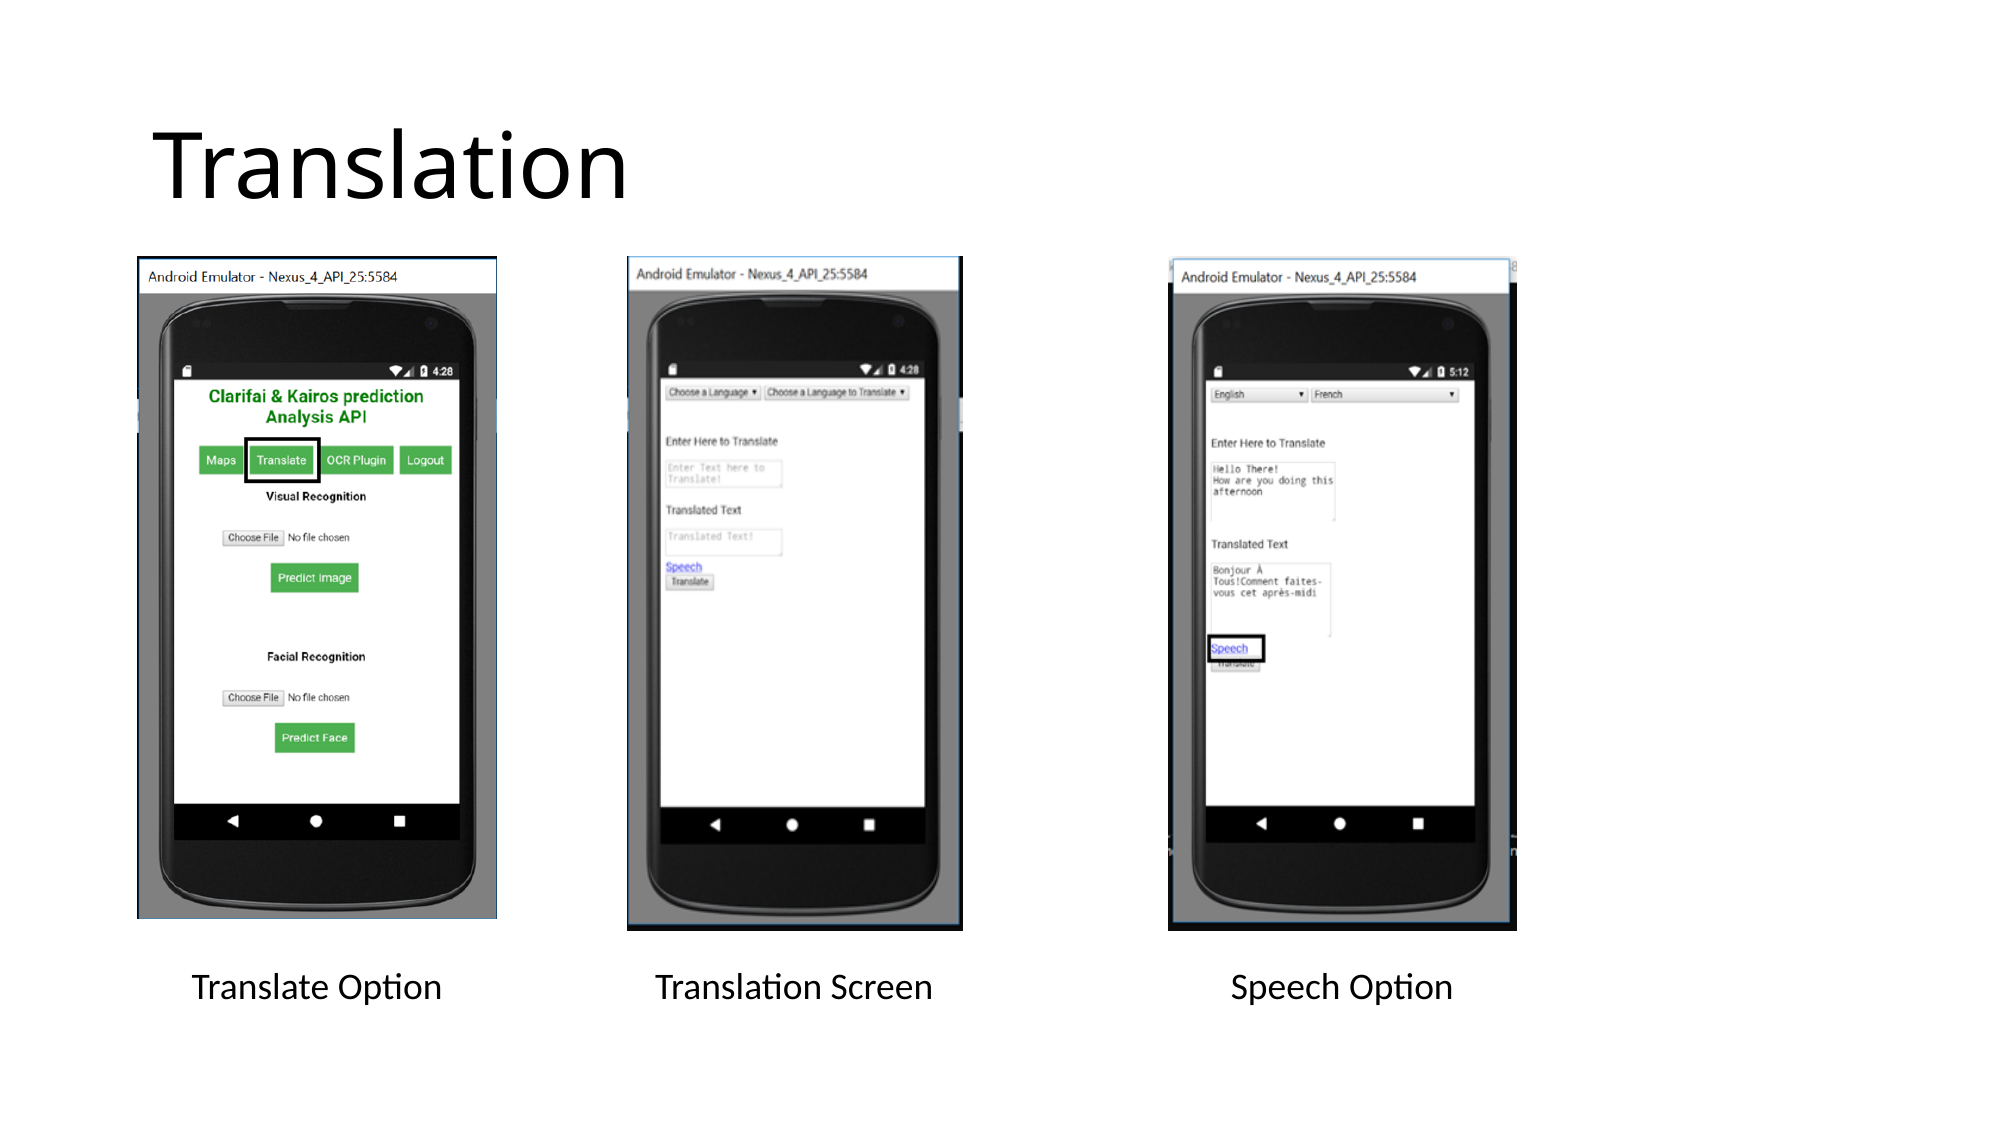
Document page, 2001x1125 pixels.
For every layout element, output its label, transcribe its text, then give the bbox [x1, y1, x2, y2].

text_box Speech Option [1216, 954, 1470, 1015]
text_box Translation Screen [640, 954, 949, 1015]
picture [137, 256, 497, 919]
title Translation [137, 59, 1863, 278]
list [1168, 256, 1517, 931]
text_box Translate Option [176, 954, 458, 1015]
picture [627, 256, 963, 931]
